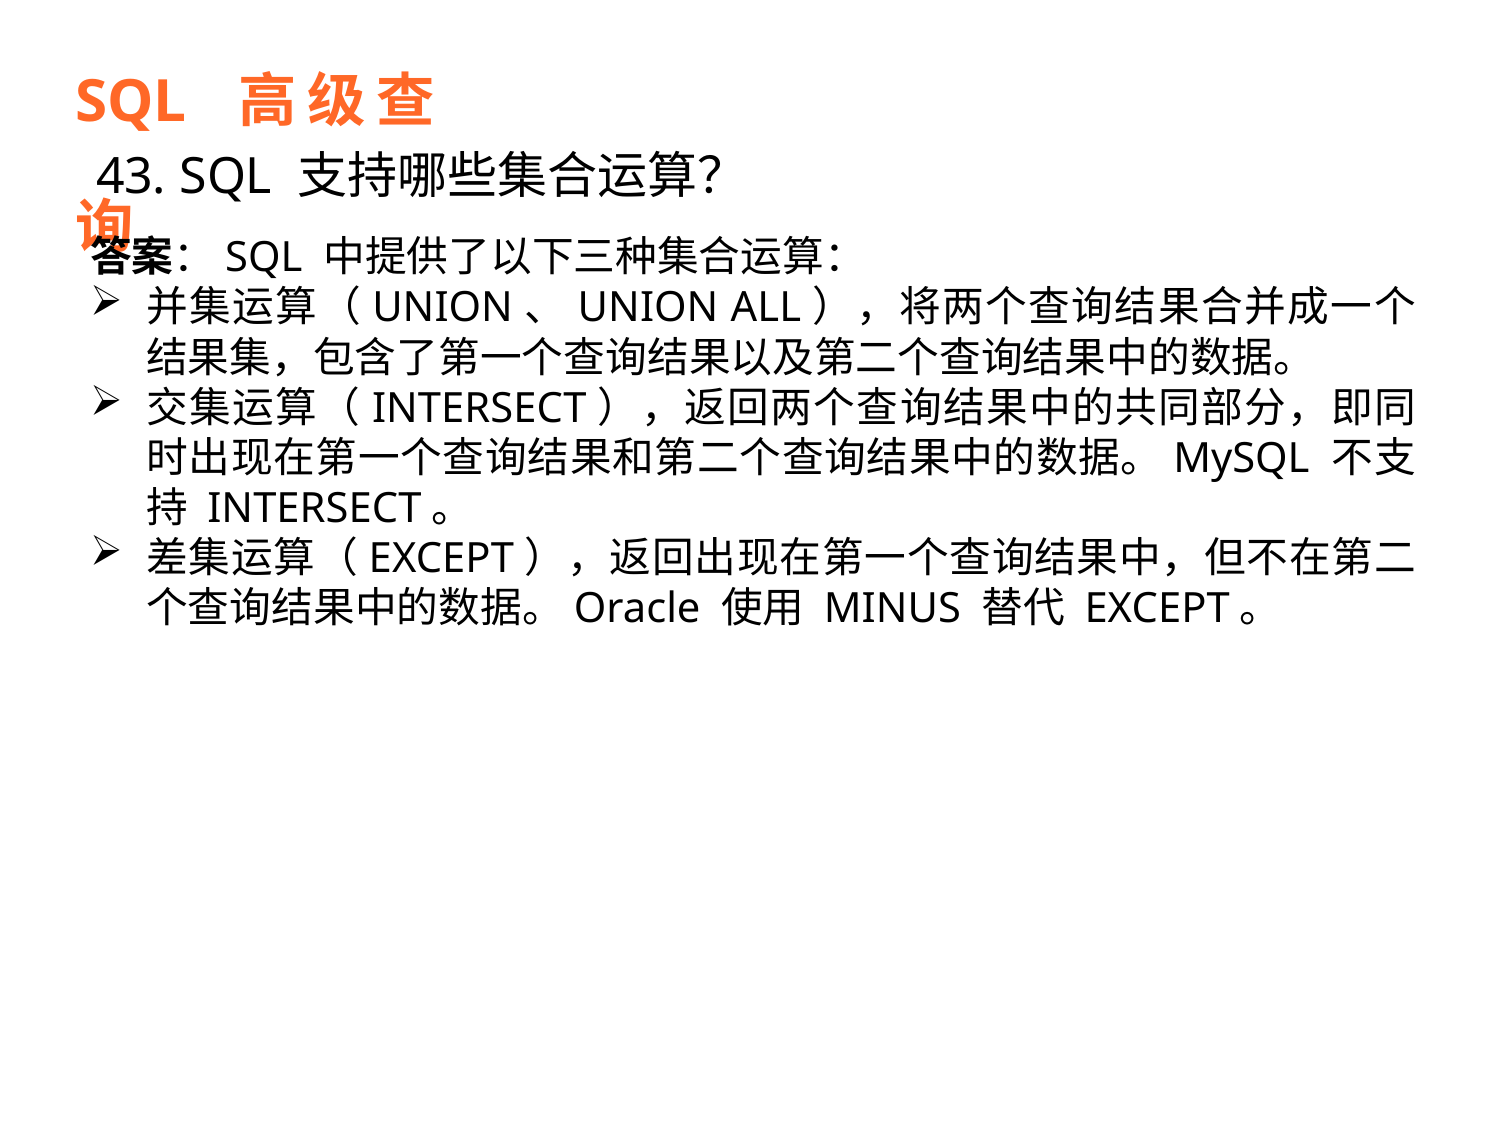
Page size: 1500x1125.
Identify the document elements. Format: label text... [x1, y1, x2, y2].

text_box SQL 高级查询 [60, 0, 451, 141]
text_box 答案：SQL 中提供了以下三种集合运算： 并集运算（UNION、UNION ALL），将两个查询结果合并成一个结果集，包含了第一个查询结果以及第二个查询结果中的数据。 交集运算（INTERSECT），返回两个查询结果中的共同部分，即同时出现在第一个查询结果和第二个查询结果中的数据。MySQL 不支持 INTERSECT。 差集运算（EXCEPT），返回出现在第一个查询结果中，但不在第二个查询结果中的数据。Oracle 使用 MINUS 替代 EXCEPT。 [75, 222, 1431, 638]
text_box 43. SQL 支持哪些集合运算？ [81, 135, 1437, 211]
